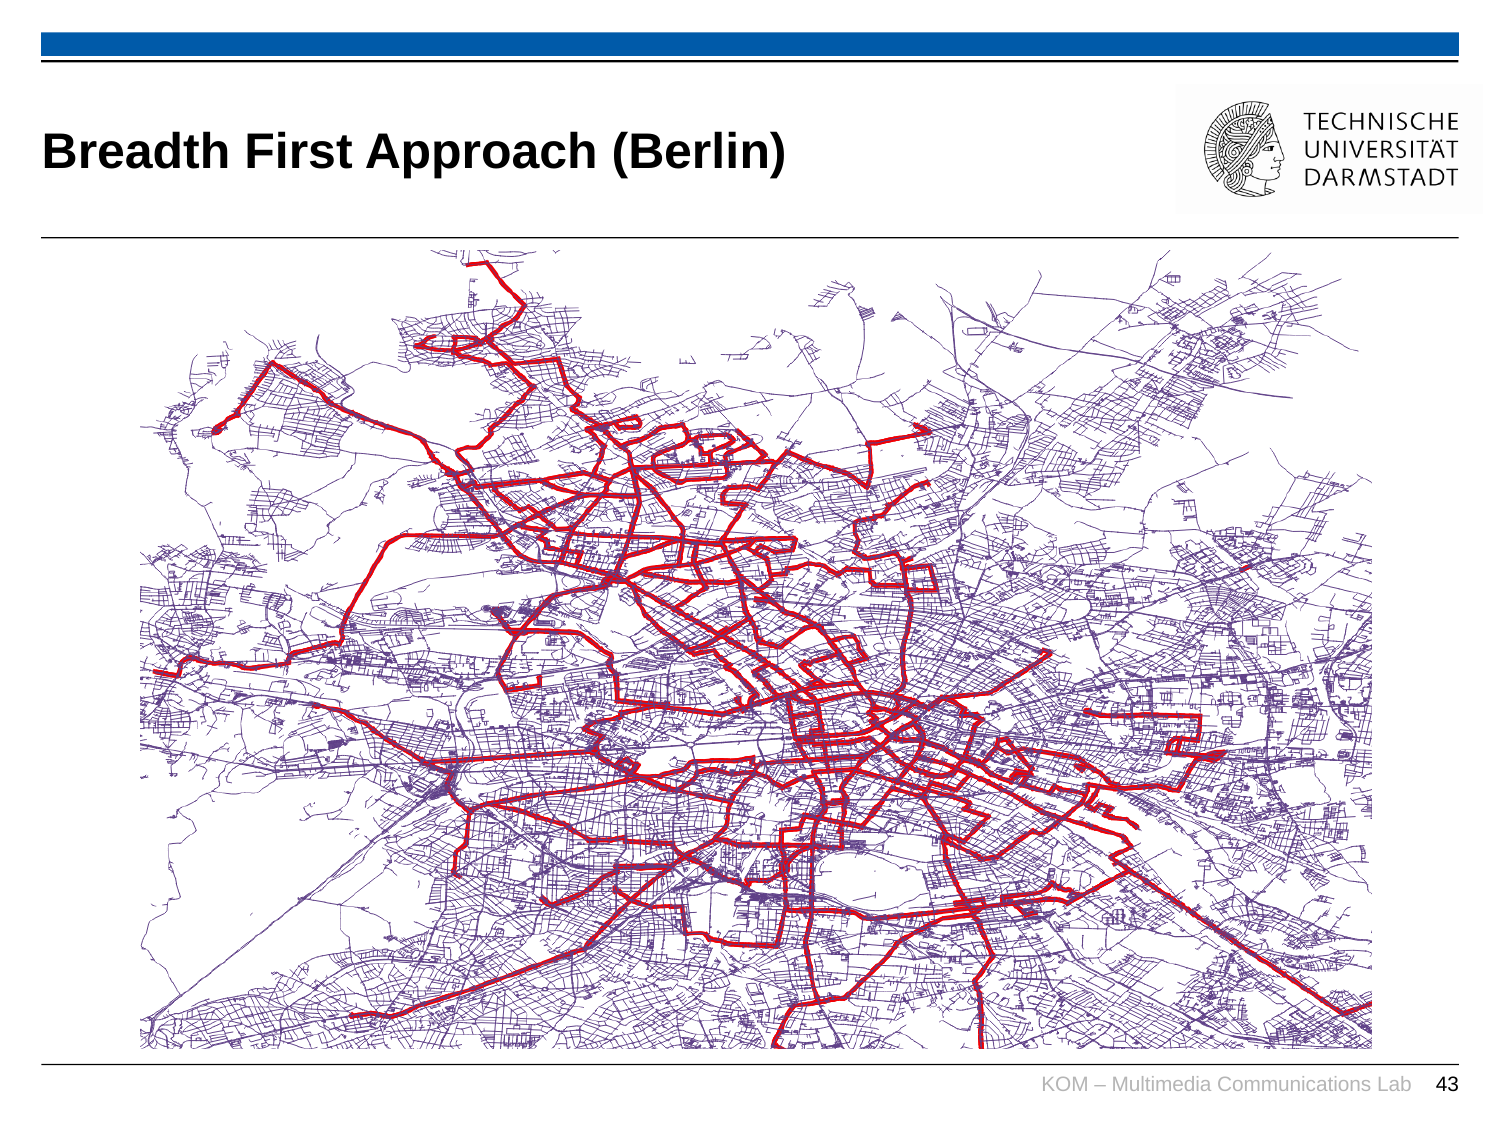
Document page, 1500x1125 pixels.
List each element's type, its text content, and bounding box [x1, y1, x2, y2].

picture [140, 249, 1372, 1049]
title Breadth First Approach (Berlin) [41, 80, 1170, 218]
picture [1175, 84, 1483, 214]
